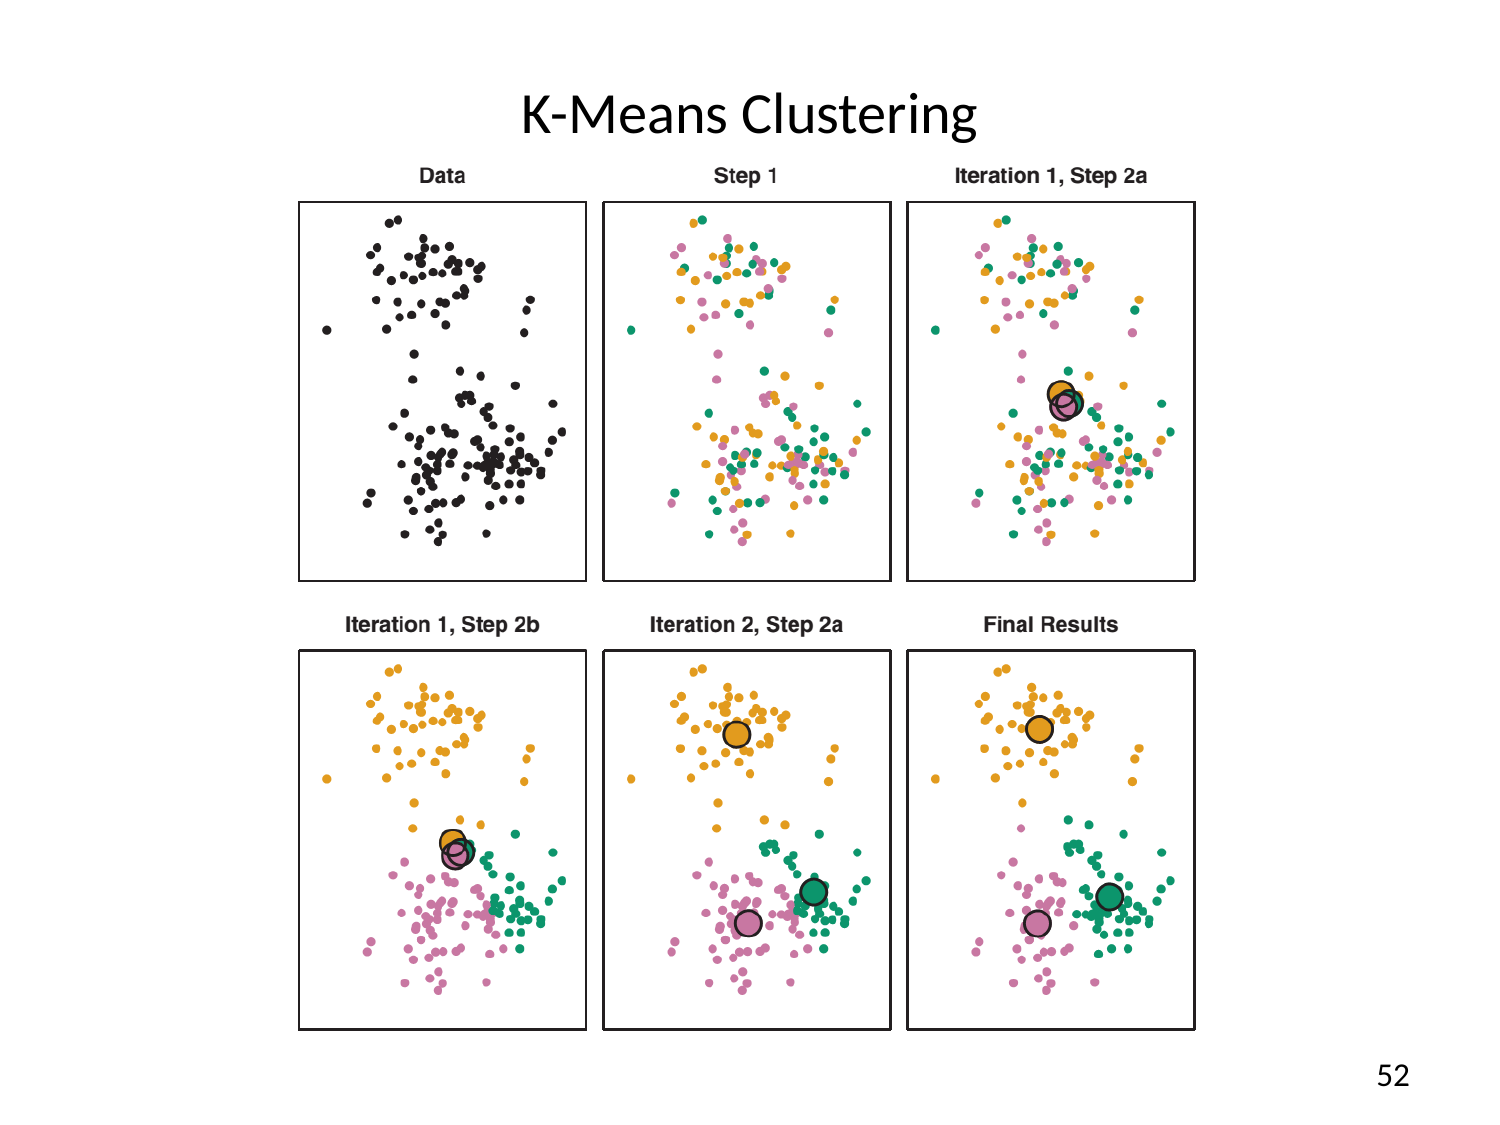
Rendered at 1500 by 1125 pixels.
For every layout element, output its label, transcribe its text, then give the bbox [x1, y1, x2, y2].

slide_number 52 [1074, 1042, 1425, 1103]
picture [254, 148, 1251, 1043]
title K-Means Clustering [75, 45, 1425, 175]
